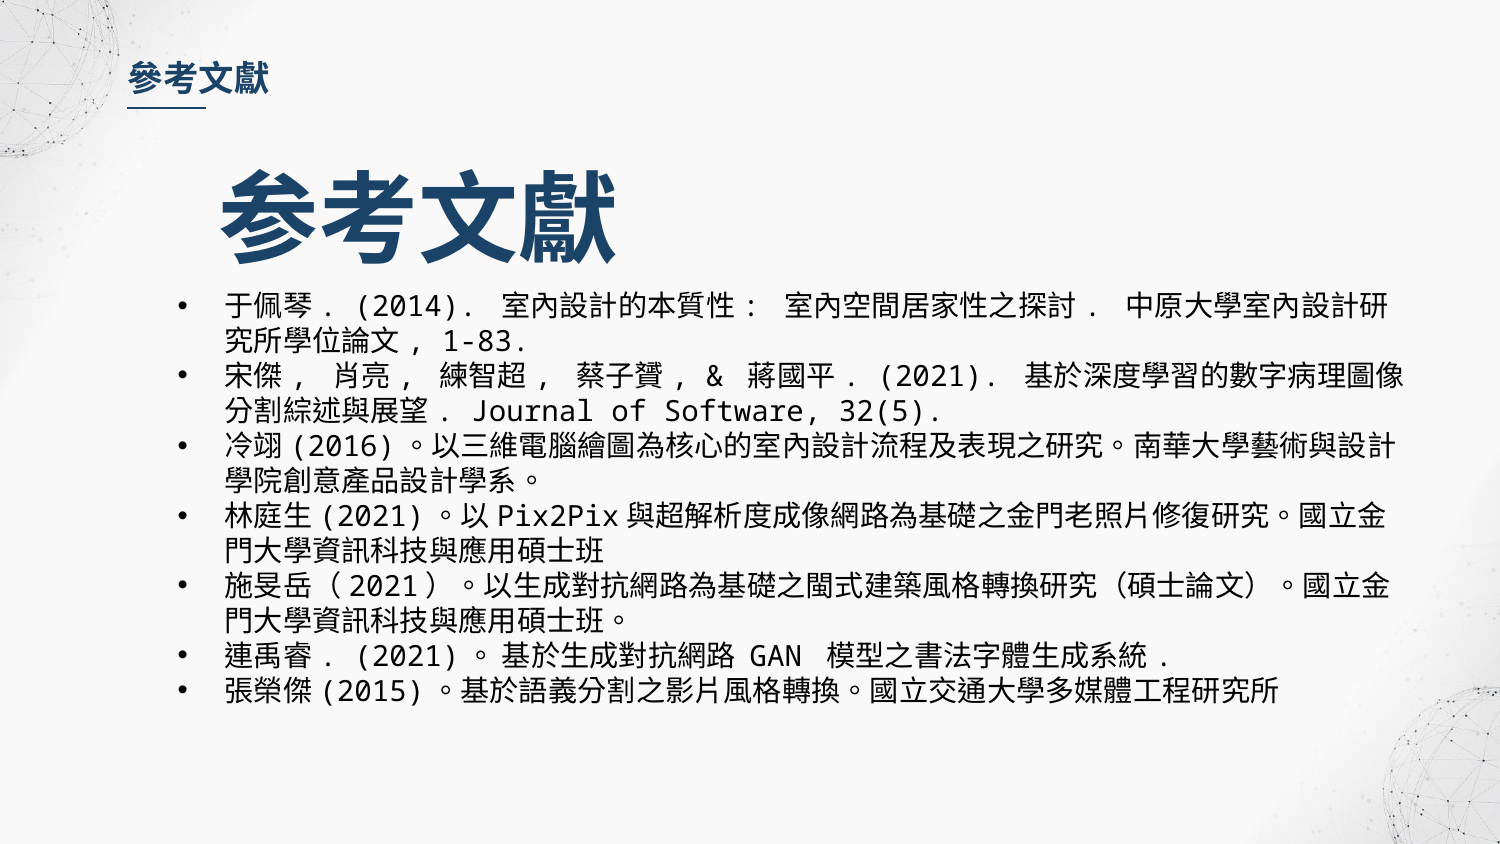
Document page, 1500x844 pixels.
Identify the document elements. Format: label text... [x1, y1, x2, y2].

text_box 參考文獻 [116, 50, 488, 105]
text_box 于佩琴. (2014). 室內設計的本質性: 室內空間居家性之探討. 中原大學室內設計研究所學位論文, 1-83. 宋傑, 肖亮, 練智超, 蔡子贇, & 蔣國平. (2021). 基於深度學習的數字病理圖像分割綜述與展望. Journal of Software, 32(5). 冷翊(2016)。以三維電腦繪圖為核心的室內設計流程及表現之研究。南華大學藝術與設計學院創意產品設計學系。 林庭生(2021)。以Pix2Pix與超解析度成像網路為基礎之金門老照片修復研究。國立金門大學資訊科技與應用碩士班 施旻岳（2021）。以生成對抗網路為基礎之閩式建築風格轉換研究（碩士論文）。國立金門大學資訊科技與應用碩士班。 連禹睿. (2021)。 基於生成對抗網路 GAN 模型之書法字體生成系統. 張榮傑(2015)。基於語義分割之影片風格轉換。國立交通大學多媒體工程研究所 [166, 281, 1422, 748]
text_box 参考文獻 [207, 149, 631, 281]
picture [0, 0, 1500, 844]
